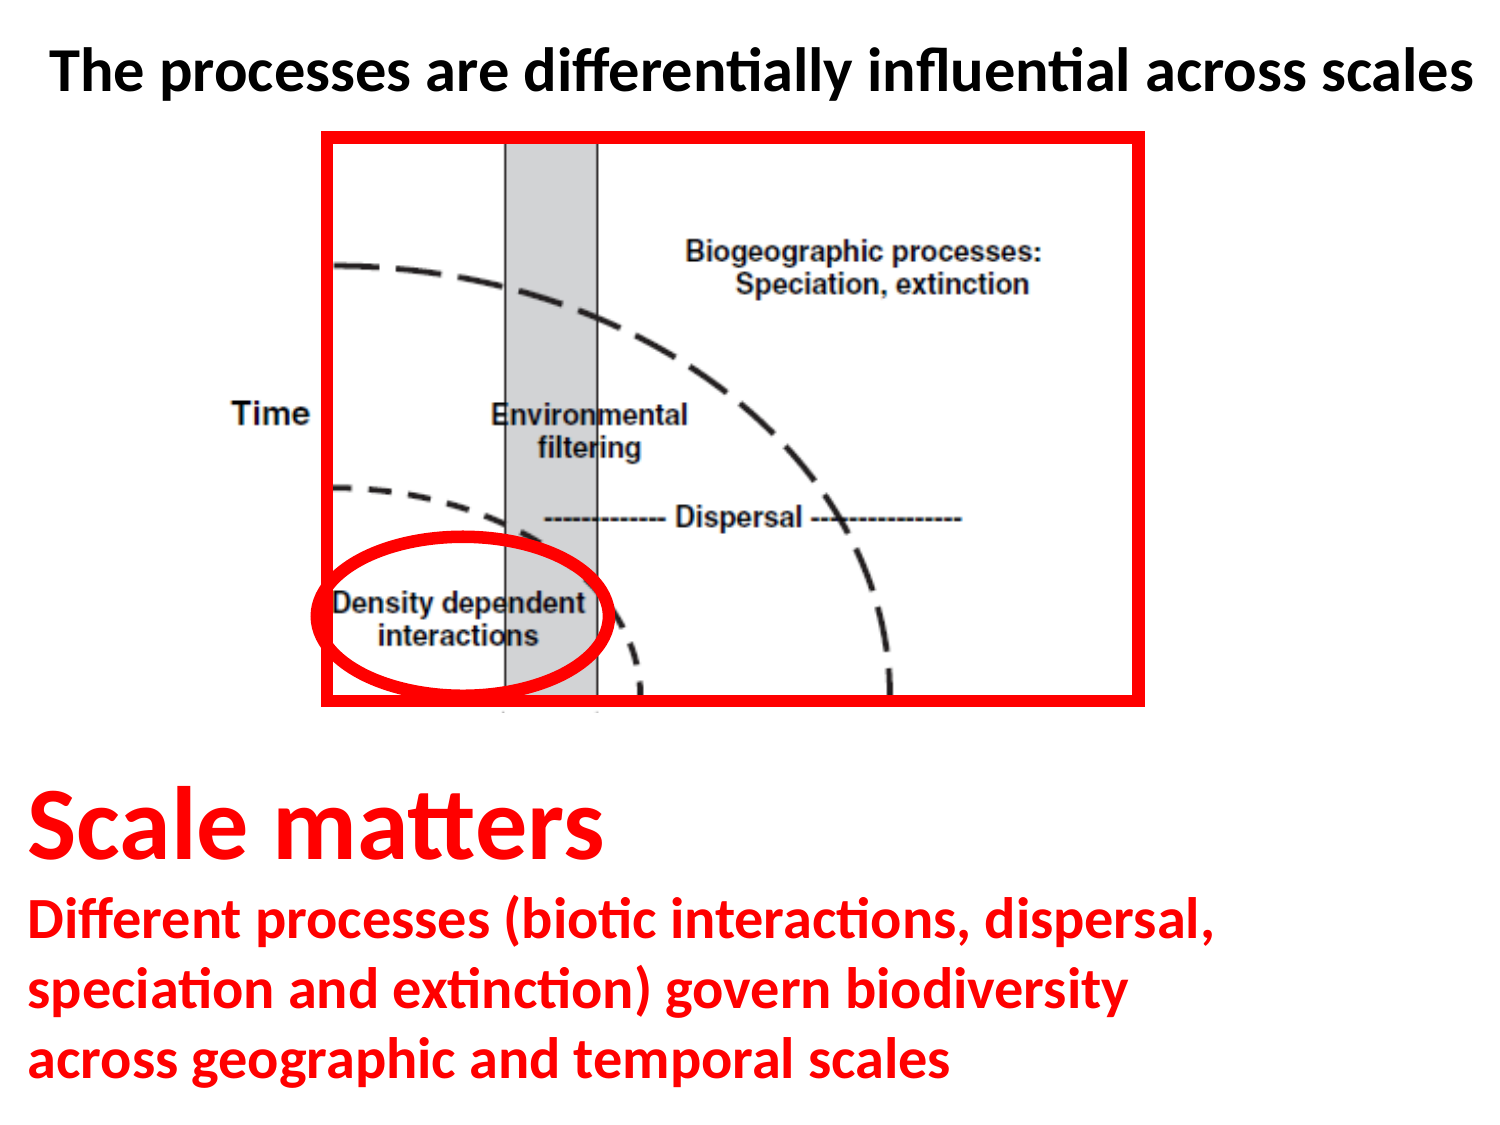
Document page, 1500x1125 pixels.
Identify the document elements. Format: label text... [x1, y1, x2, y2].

text_box Scale matters Different processes (biotic interactions, dispersal, speciation and extinction) govern biodiversity across geographic and temporal scales [12, 747, 1463, 1098]
text_box The processes are differentially influential across scales [34, 21, 1492, 111]
picture [204, 121, 1184, 713]
